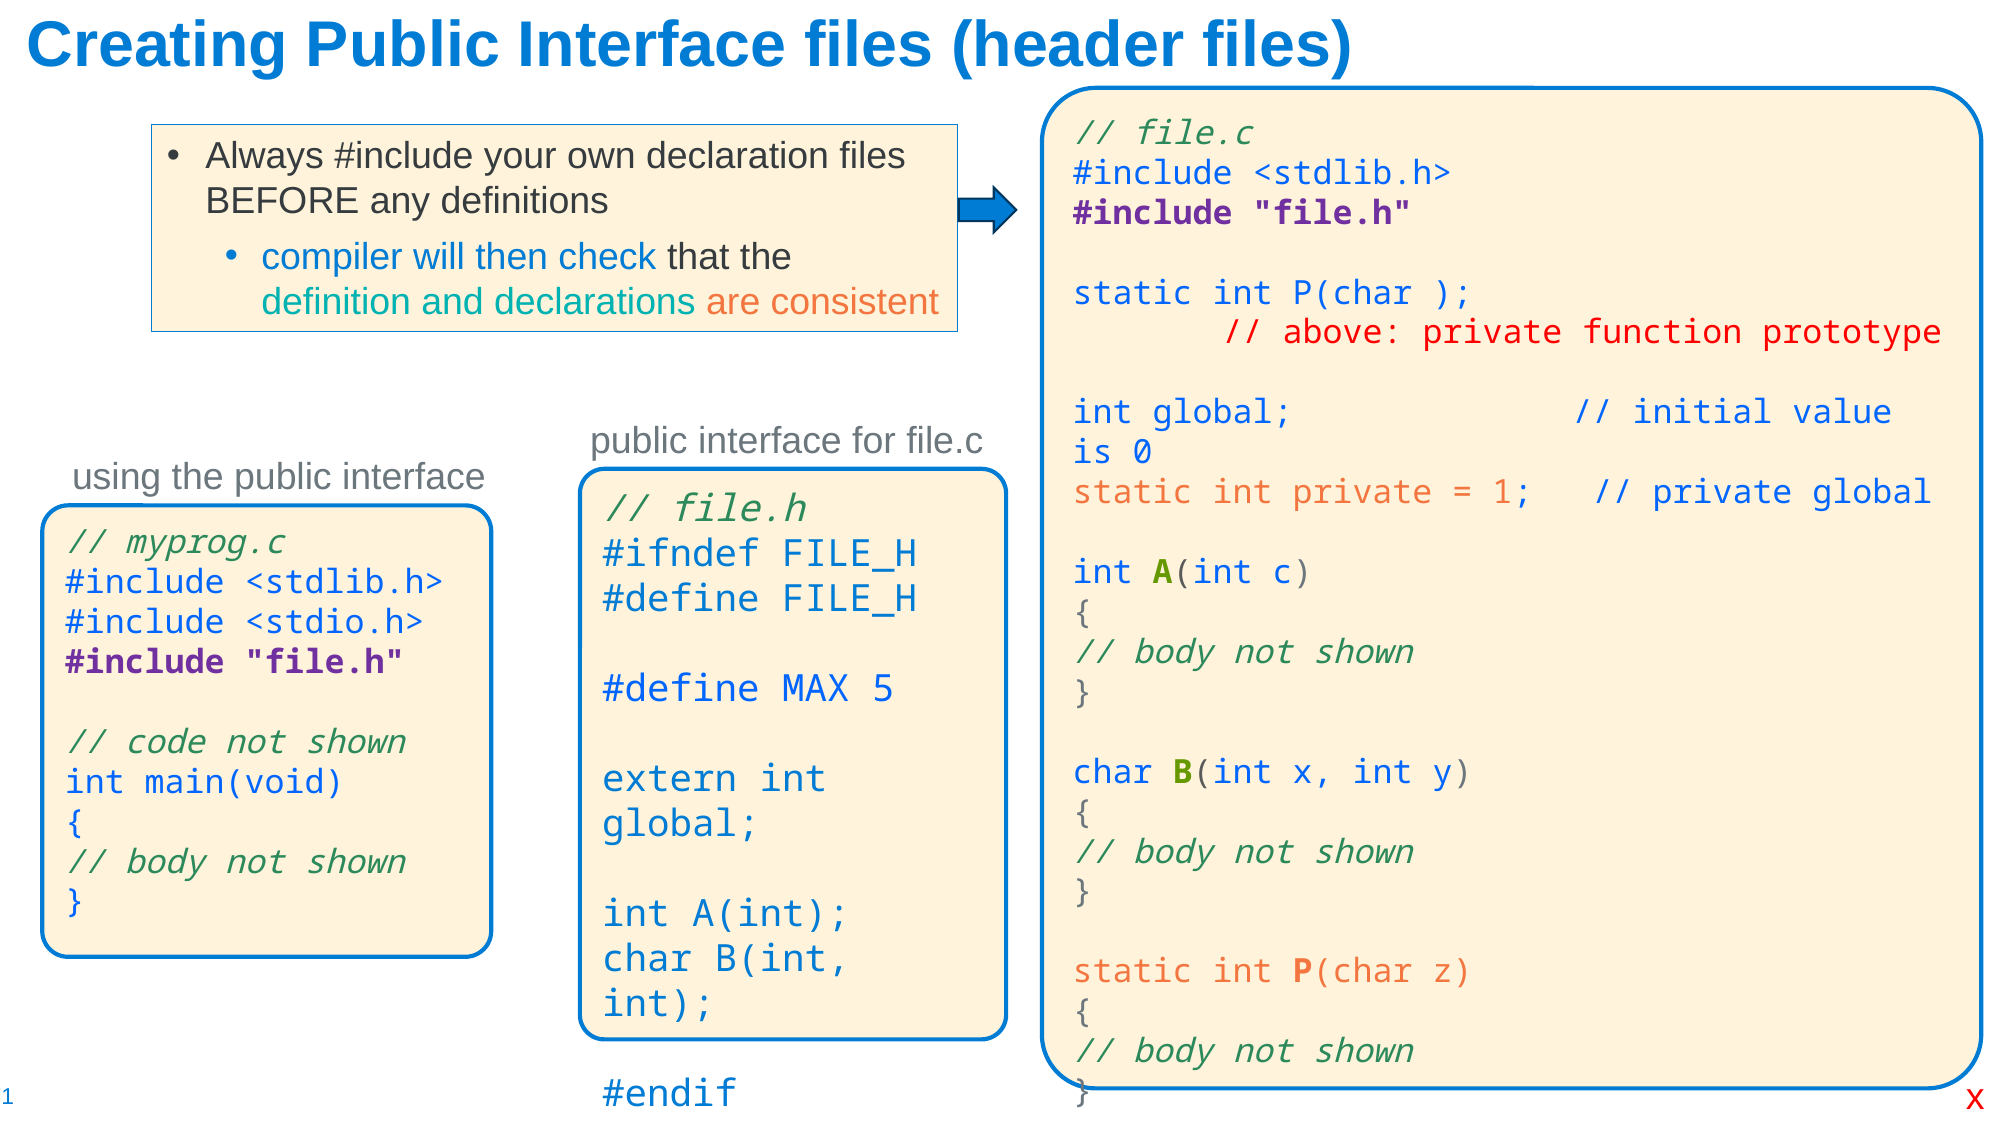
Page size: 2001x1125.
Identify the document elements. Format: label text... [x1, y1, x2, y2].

text_box public interface for file.c [575, 408, 999, 468]
text_box // file.h #ifndef FILE_H #define FILE_H #define MAX 5 extern int global; int A(int); char B(int, int); #endif [579, 468, 1007, 1040]
text_box // file.c #include <stdlib.h> #include "file.h" static int P(char ); // above: private function prototype int global; // initial value is 0 static int private = 1; // private global int A(int c) { // body not shown } char B(int x, int y) { // body not shown } static int P(char z) { // body not shown } [1041, 87, 1982, 1089]
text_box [42, 444, 504, 957]
list Always #include your own declaration files BEFORE any definitions compiler will then check that the definition and declarations are consistent [151, 124, 958, 332]
text_box x [1951, 1064, 2000, 1125]
text_box [957, 184, 1018, 235]
title Creating Public Interface files (header files) [11, 25, 1737, 88]
